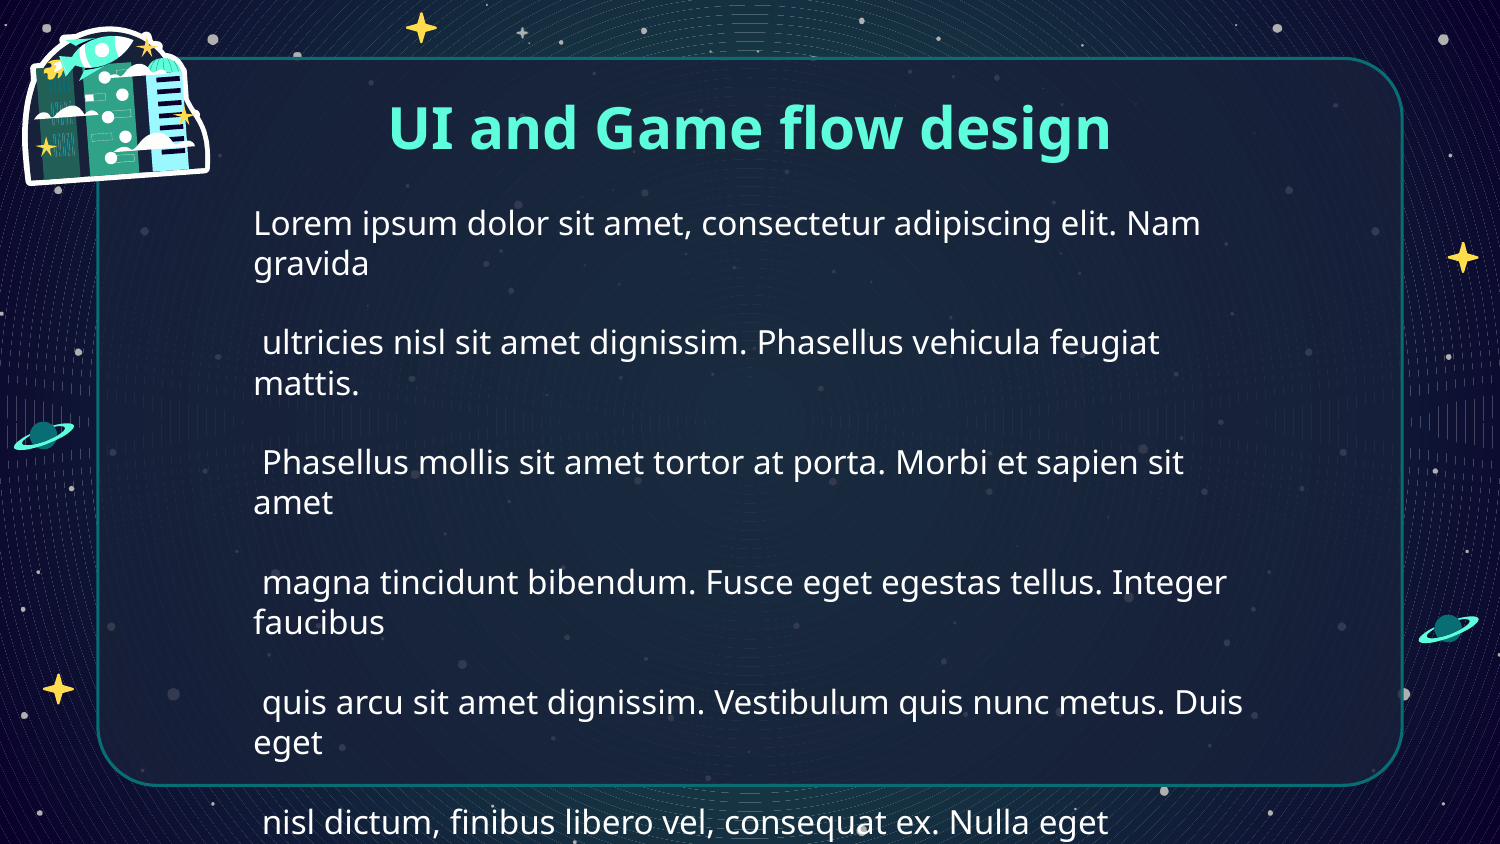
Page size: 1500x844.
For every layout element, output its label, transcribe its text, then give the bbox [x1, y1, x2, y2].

picture [0, 0, 1500, 844]
text_box Lorem ipsum dolor sit amet, consectetur adipiscing elit. Nam gravida ultricies nisl sit amet dignissim. Phasellus vehicula feugiat mattis. Phasellus mollis sit amet tortor at porta. Morbi et sapien sit amet magna tincidunt bibendum. Fusce eget egestas tellus. Integer faucibus quis arcu sit amet dignissim. Vestibulum quis nunc metus. Duis eget nisl dictum, finibus libero vel, consequat ex. Nulla eget pulvinar tortor. Integer placerat neque vitae sapien porttitor interdum. Cras eleifend [238, 194, 1262, 844]
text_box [18, 25, 207, 181]
title UI and Game flow design [211, 96, 1383, 156]
